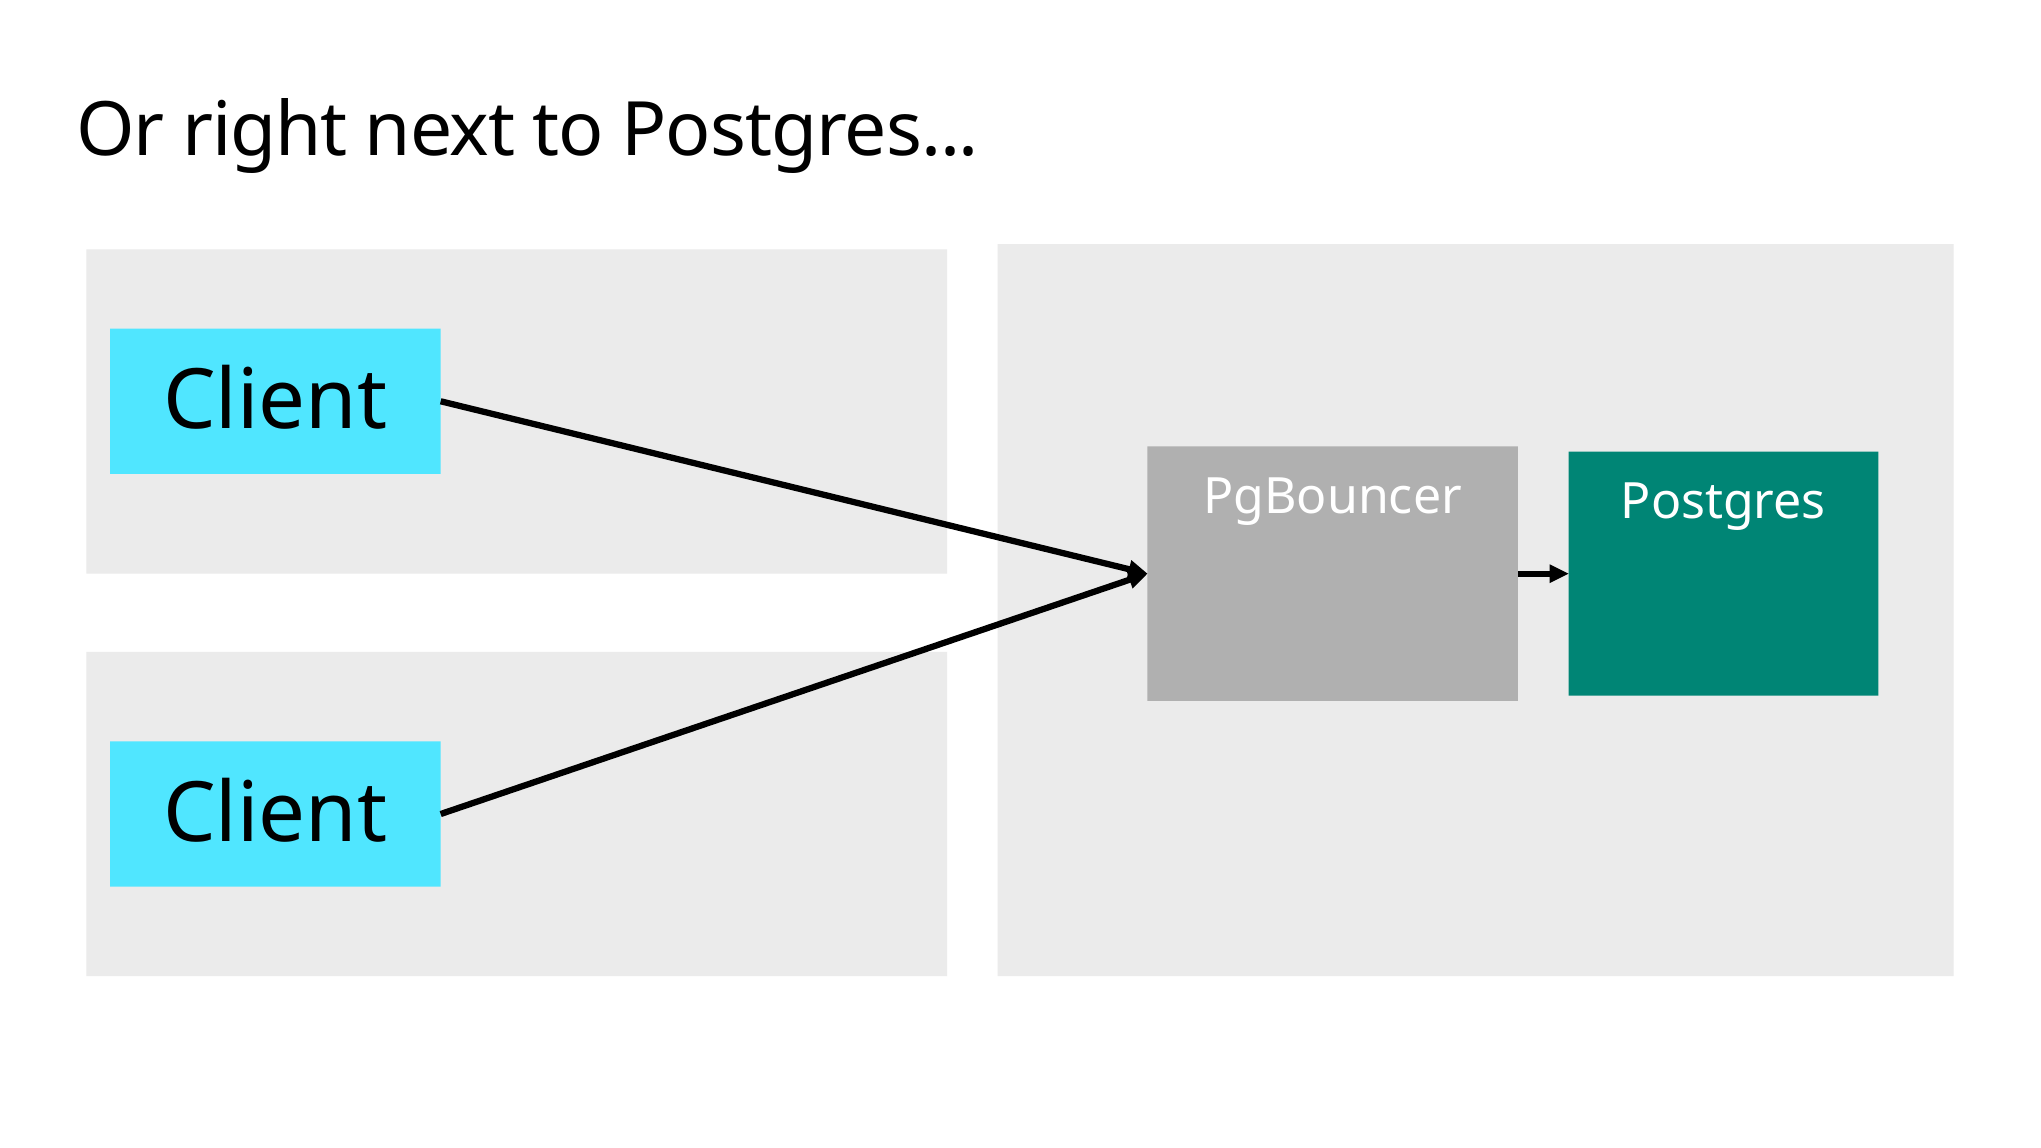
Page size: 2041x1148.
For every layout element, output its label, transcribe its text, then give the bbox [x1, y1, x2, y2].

text_box Client [109, 741, 441, 887]
text_box [997, 243, 1954, 977]
text_box PgBouncer [1148, 446, 1519, 702]
text_box [86, 249, 948, 574]
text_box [440, 401, 1148, 573]
text_box [86, 651, 948, 977]
title Or right next to Postgres... [76, 103, 1969, 172]
text_box Client [109, 328, 441, 475]
text_box Postgres [1568, 451, 1879, 696]
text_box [440, 573, 1148, 815]
